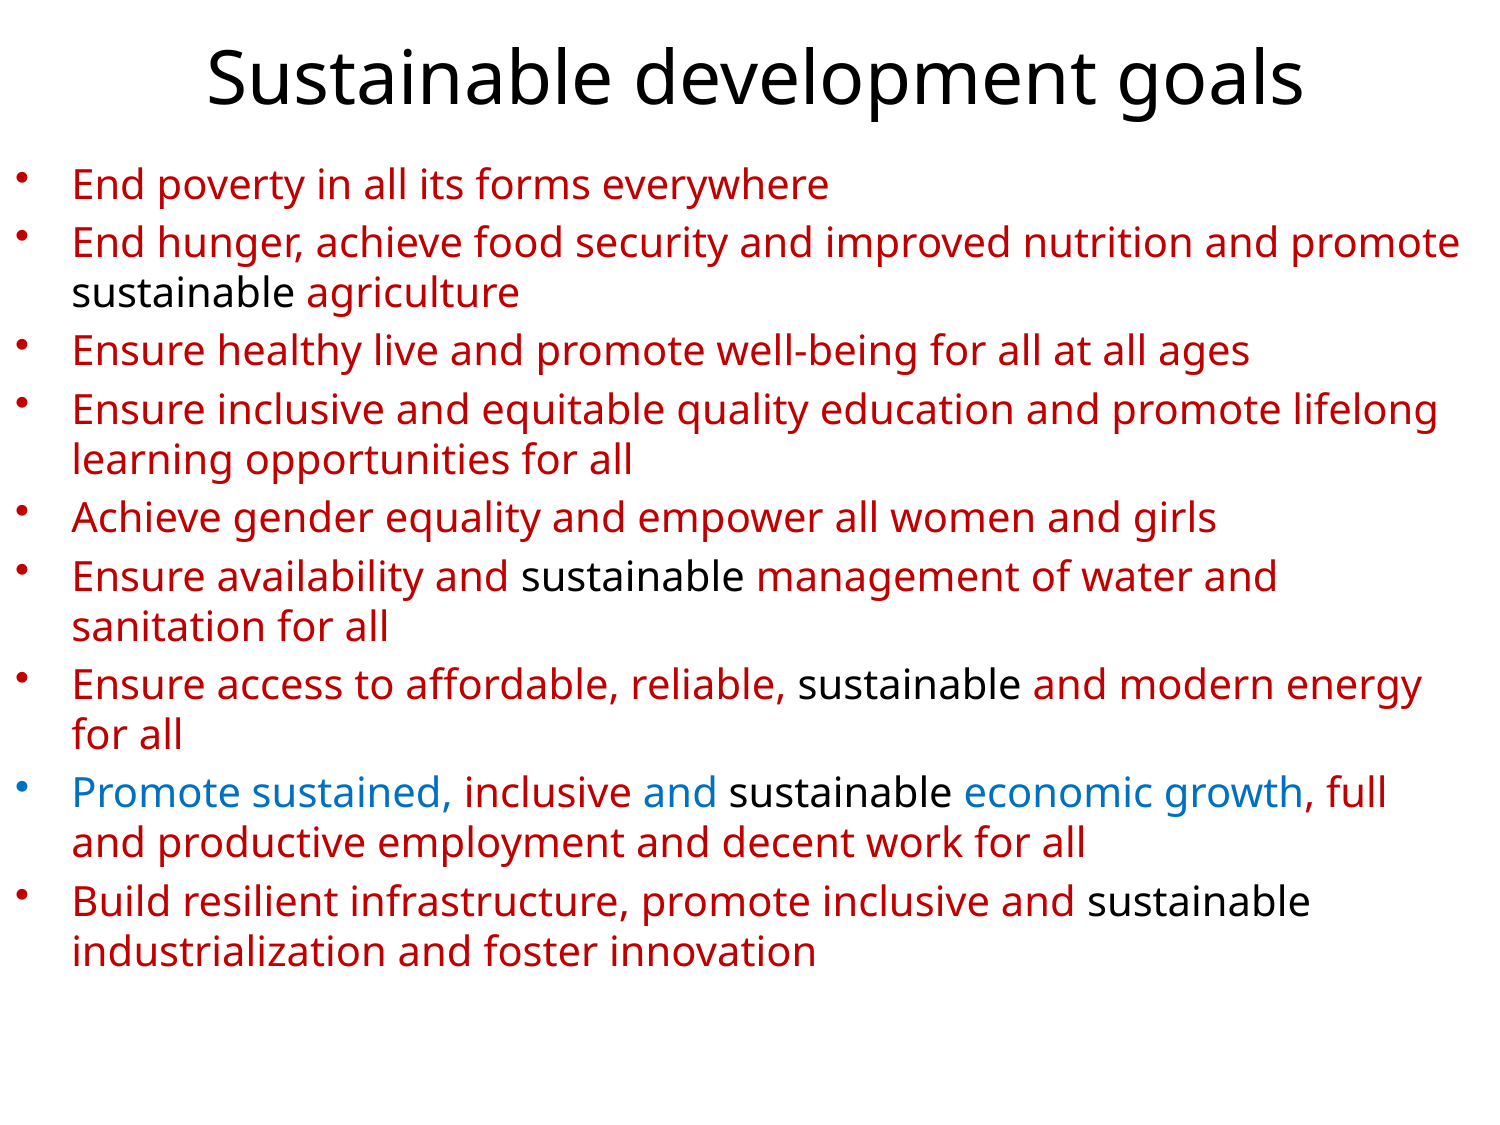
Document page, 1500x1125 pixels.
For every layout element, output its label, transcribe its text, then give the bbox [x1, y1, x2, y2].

title Sustainable development goals [62, 0, 1451, 149]
list End poverty in all its forms everywhere End hunger, achieve food security and improved nutrition and promote sustainable agriculture Ensure healthy live and promote well-being for all at all ages Ensure inclusive and equitable quality education and promote lifelong learning opportunities for all Achieve gender equality and empower all women and girls Ensure availability and sustainable management of water and sanitation for all Ensure access to affordable, reliable, sustainable and modern energy for all Promote sustained, inclusive and sustainable economic growth, full and productive employment and decent work for all Build resilient infrastructure, promote inclusive and sustainable industrialization and foster innovation [0, 149, 1488, 826]
